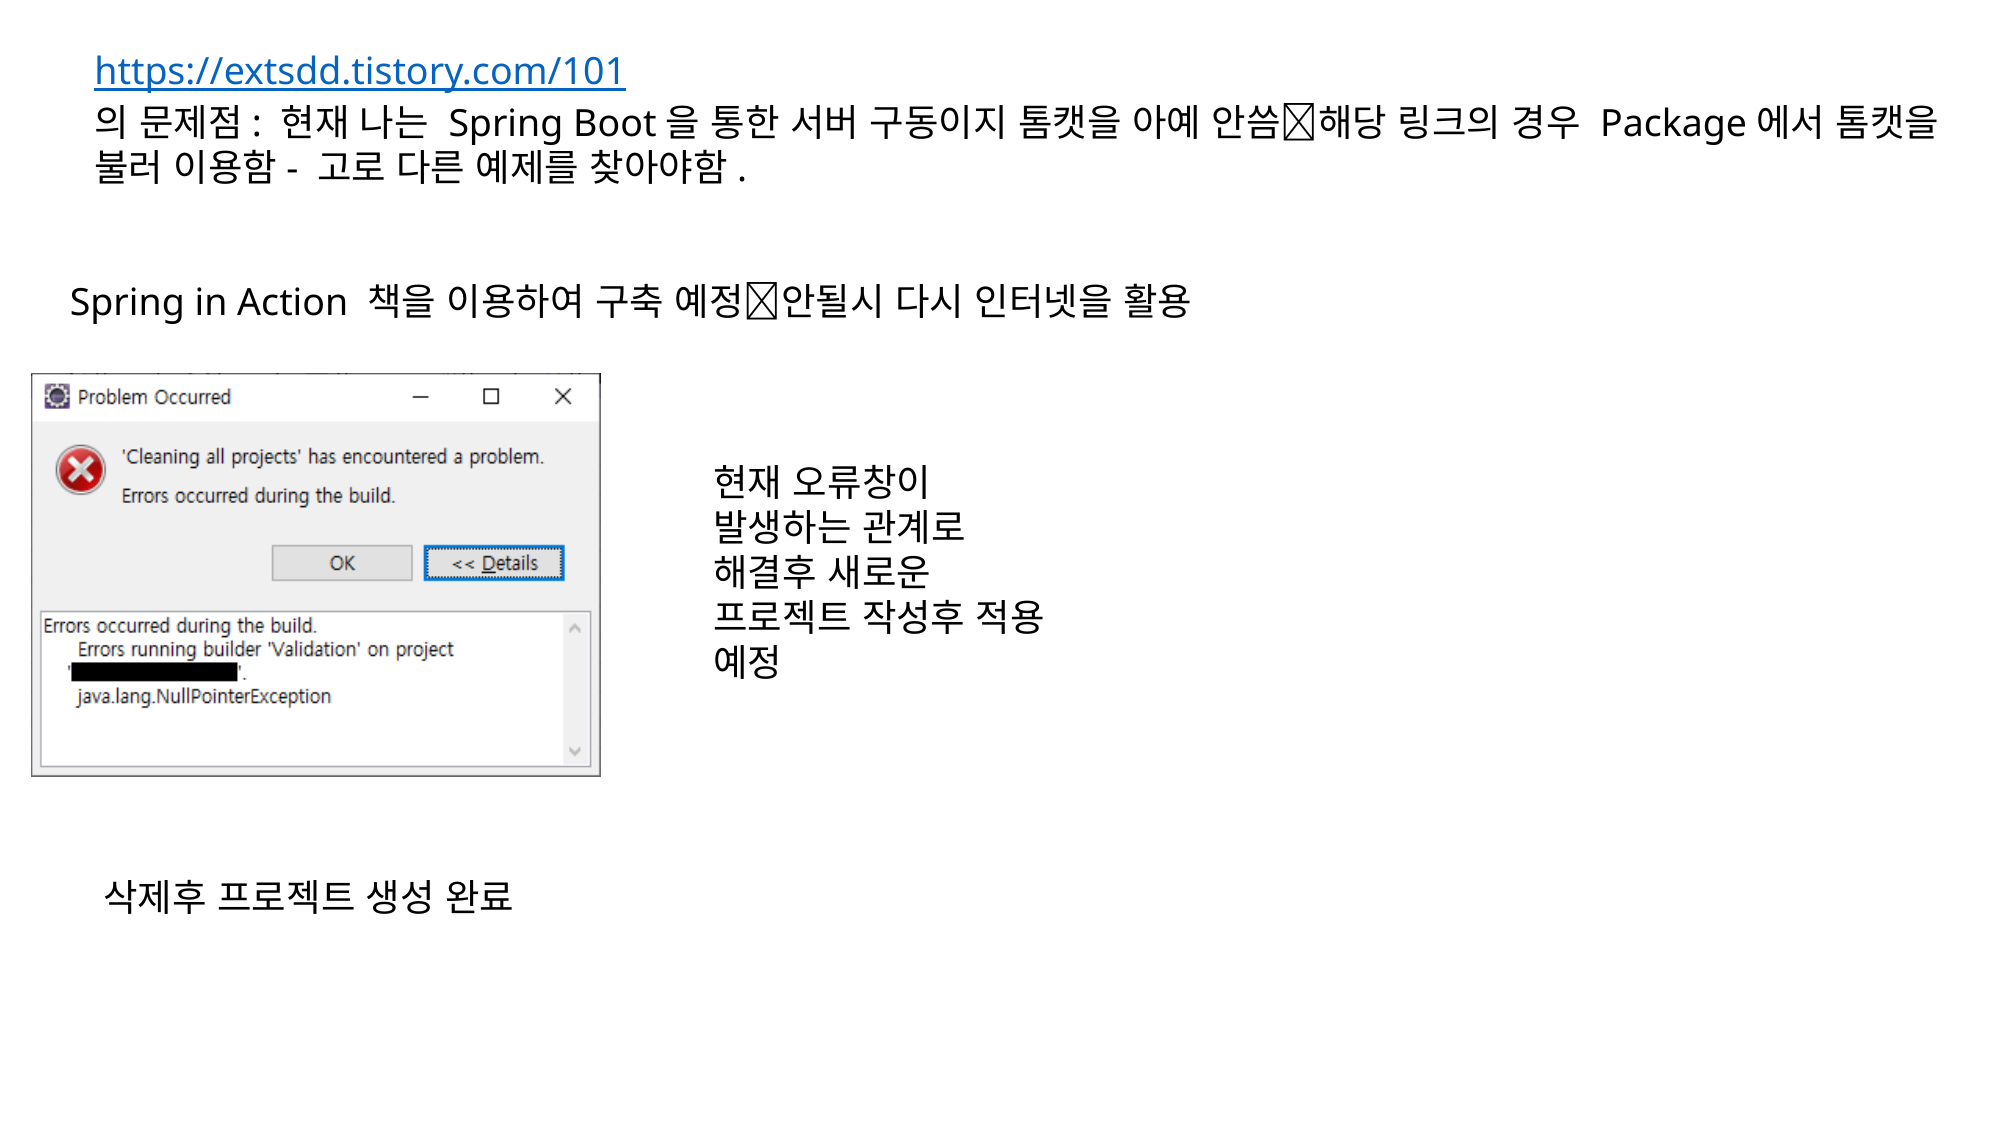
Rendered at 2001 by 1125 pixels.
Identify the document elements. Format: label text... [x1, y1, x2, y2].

text_box 삭제후 프로젝트 생성 완료 [88, 866, 1119, 927]
text_box 현재 오류창이 발생하는 관계로 해결후 새로운 프로젝트 작성후 적용 예정 [698, 451, 1062, 692]
picture [31, 373, 601, 778]
text_box Spring in Action 책을 이용하여 구축 예정안될시 다시 인터넷을 활용 [55, 270, 1812, 331]
text_box https://extsdd.tistory.com/101 의 문제점: 현재 나는 Spring Boot을 통한 서버 구동이지 톰캣을 아예 안씀해당 링크의 경우 Package에서 톰캣을 불러 이용함- 고로 다른 예제를 찾아야함. [79, 40, 1955, 196]
